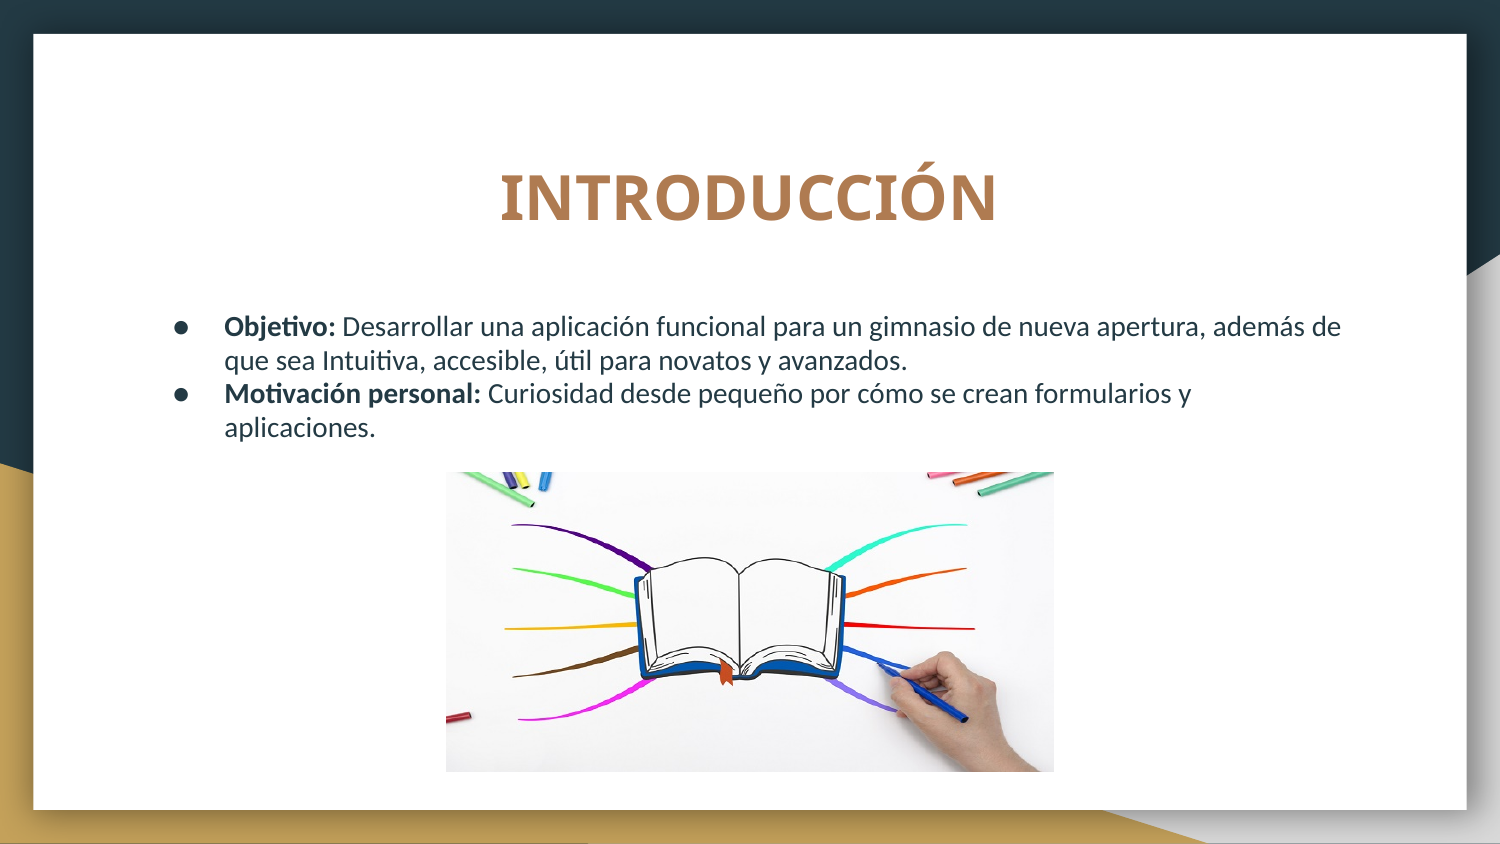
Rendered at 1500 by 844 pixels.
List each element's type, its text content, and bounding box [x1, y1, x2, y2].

picture [445, 472, 1055, 772]
list Objetivo: Desarrollar una aplicación funcional para un gimnasio de nueva apertura, además de que sea Intuitiva, accesible, útil para novatos y avanzados. Motivación personal: Curiosidad desde pequeño por cómo se crean formularios y aplicaciones. [134, 295, 1366, 697]
title INTRODUCCIÓN [134, 138, 1366, 295]
